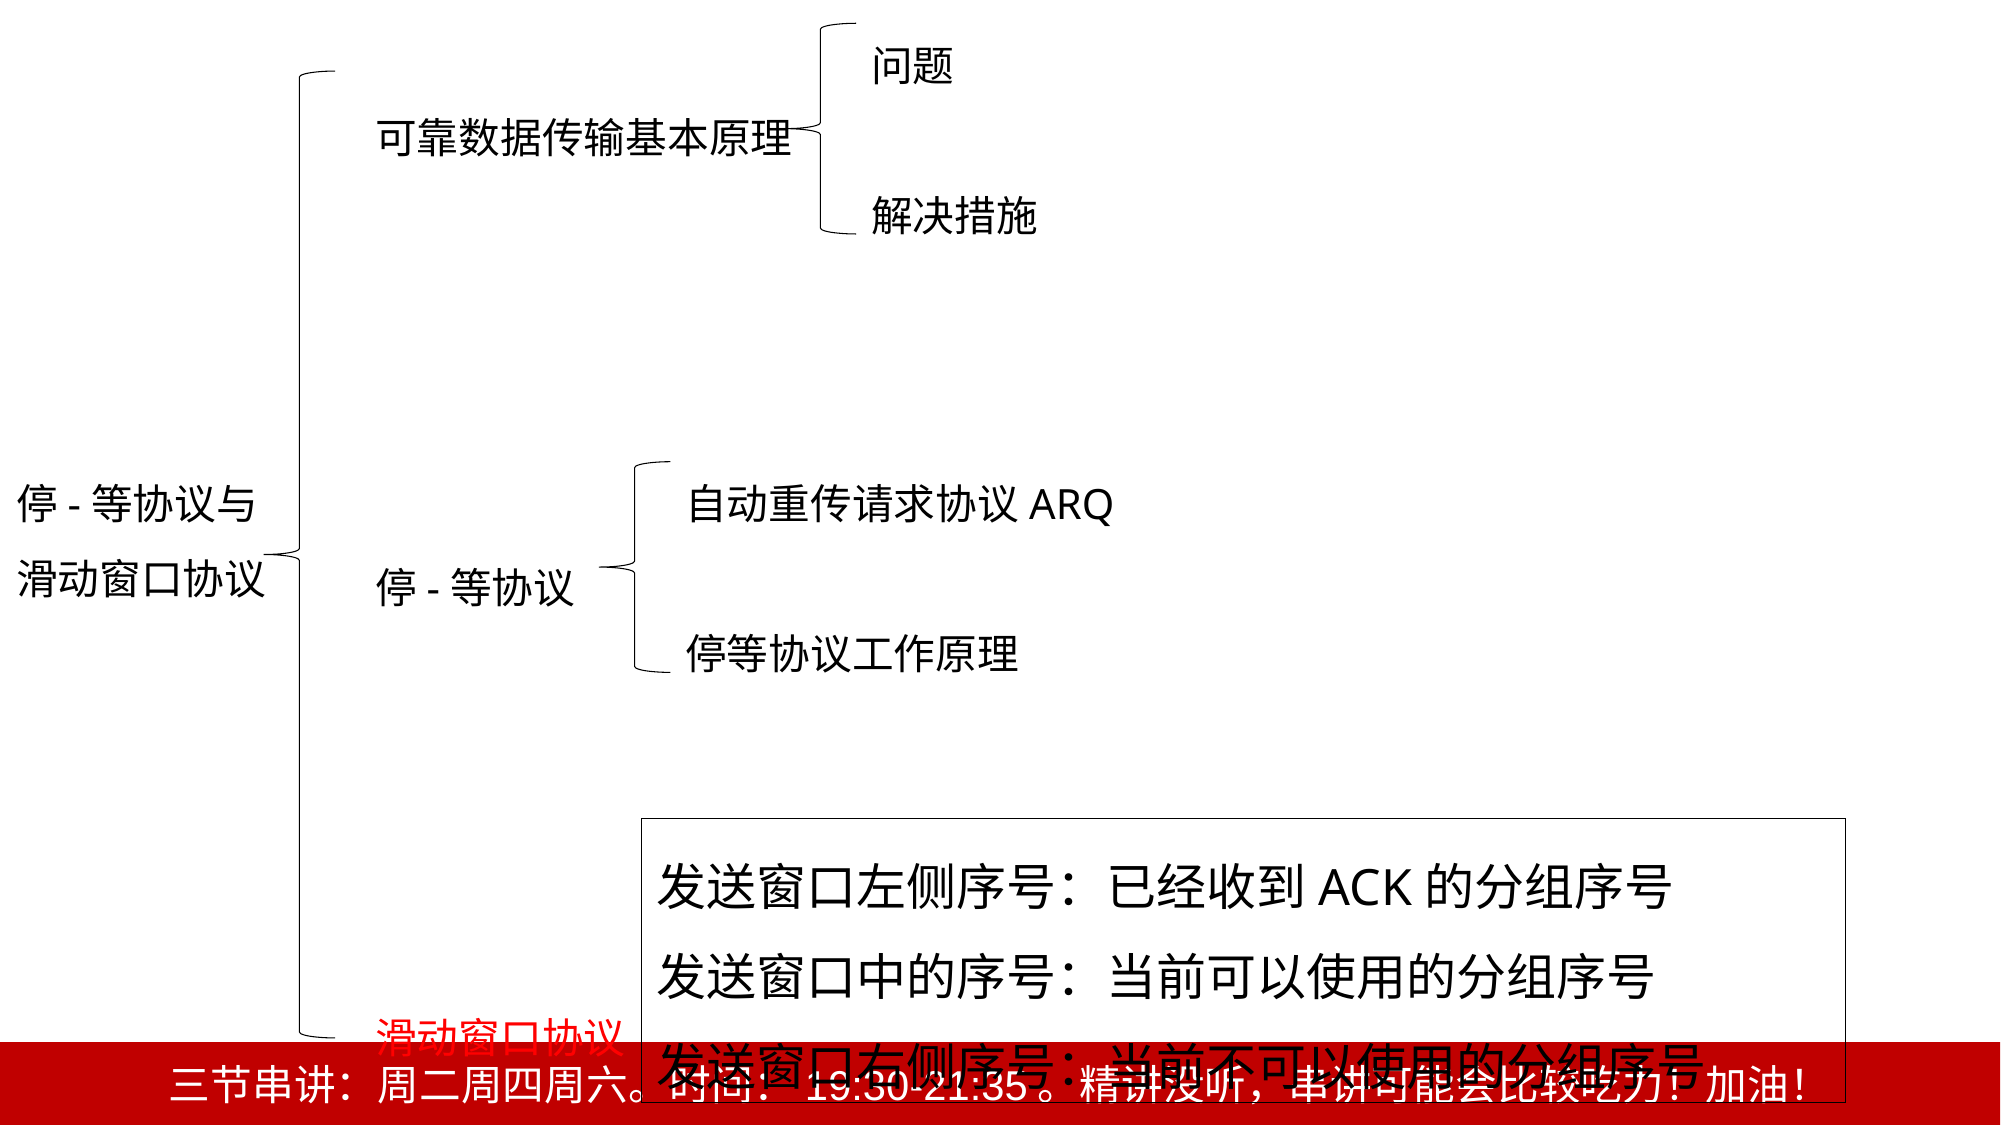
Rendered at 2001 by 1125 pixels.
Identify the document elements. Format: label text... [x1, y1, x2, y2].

text_box [819, 22, 857, 79]
text_box 发送窗口左侧序号：已经收到ACK的分组序号 发送窗口中的序号：当前可以使用的分组序号 发送窗口右侧序号：当前不可以使用的分组序号 [641, 818, 1846, 1103]
text_box [282, 70, 336, 1039]
text_box 问题 解决措施 [856, 7, 1420, 248]
text_box [598, 461, 671, 673]
text_box 自动重传请求协议ARQ 停等协议工作原理 [670, 445, 1234, 686]
text_box 可靠数据传输基本原理 停-等协议 滑动窗口协议 [360, 79, 924, 1070]
text_box 停-等协议与 滑动窗口协议 [1, 445, 282, 611]
